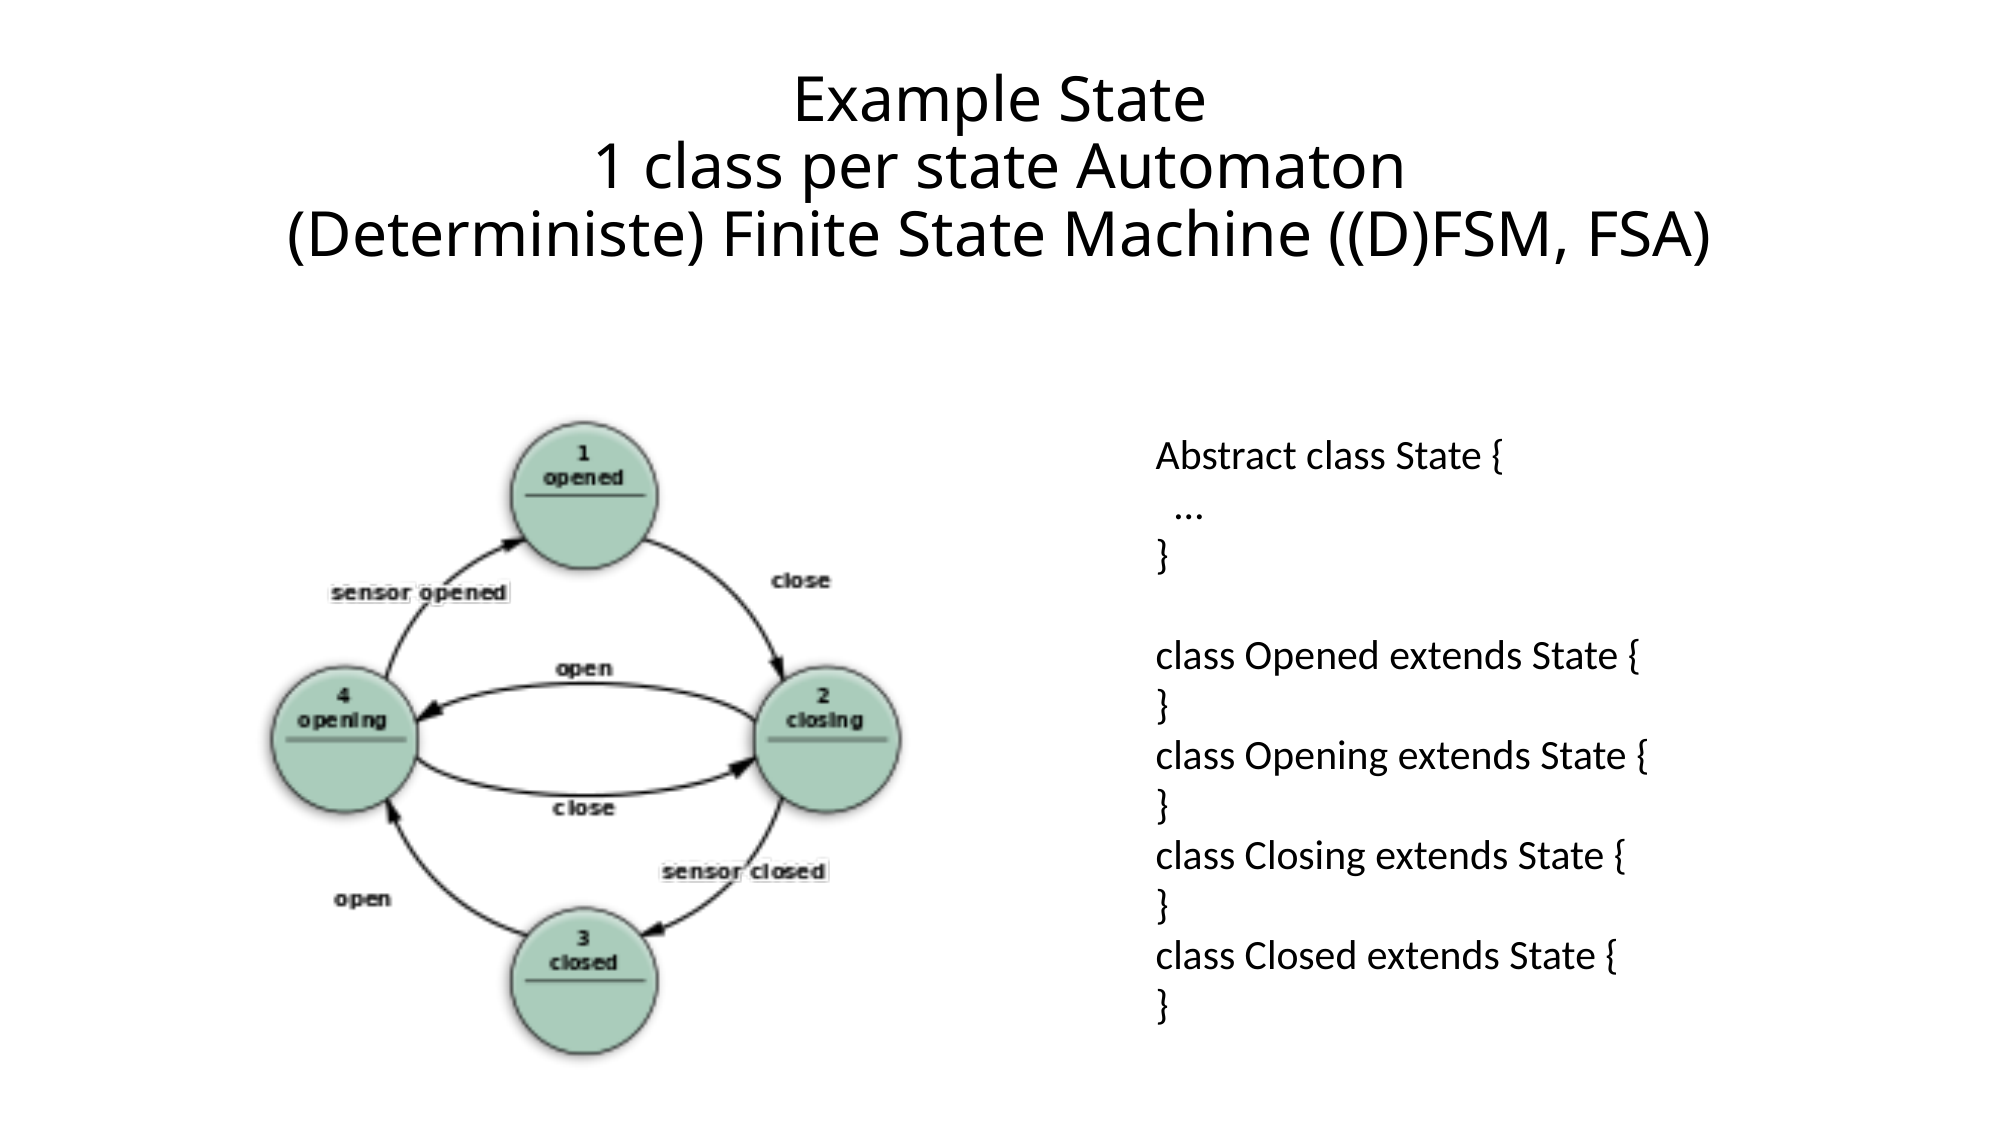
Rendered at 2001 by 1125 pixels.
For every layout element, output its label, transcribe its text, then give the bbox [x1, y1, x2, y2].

picture [253, 407, 921, 1080]
text_box Abstract class State { … } class Opened extends State { } class Opening extends State { } class Closing extends State { } class Closed extends State { } [1140, 420, 1665, 1086]
title Example State 1 class per state Automaton (Deterministe) Finite State Machine ((D)FSM, FSA) [137, 59, 1863, 278]
